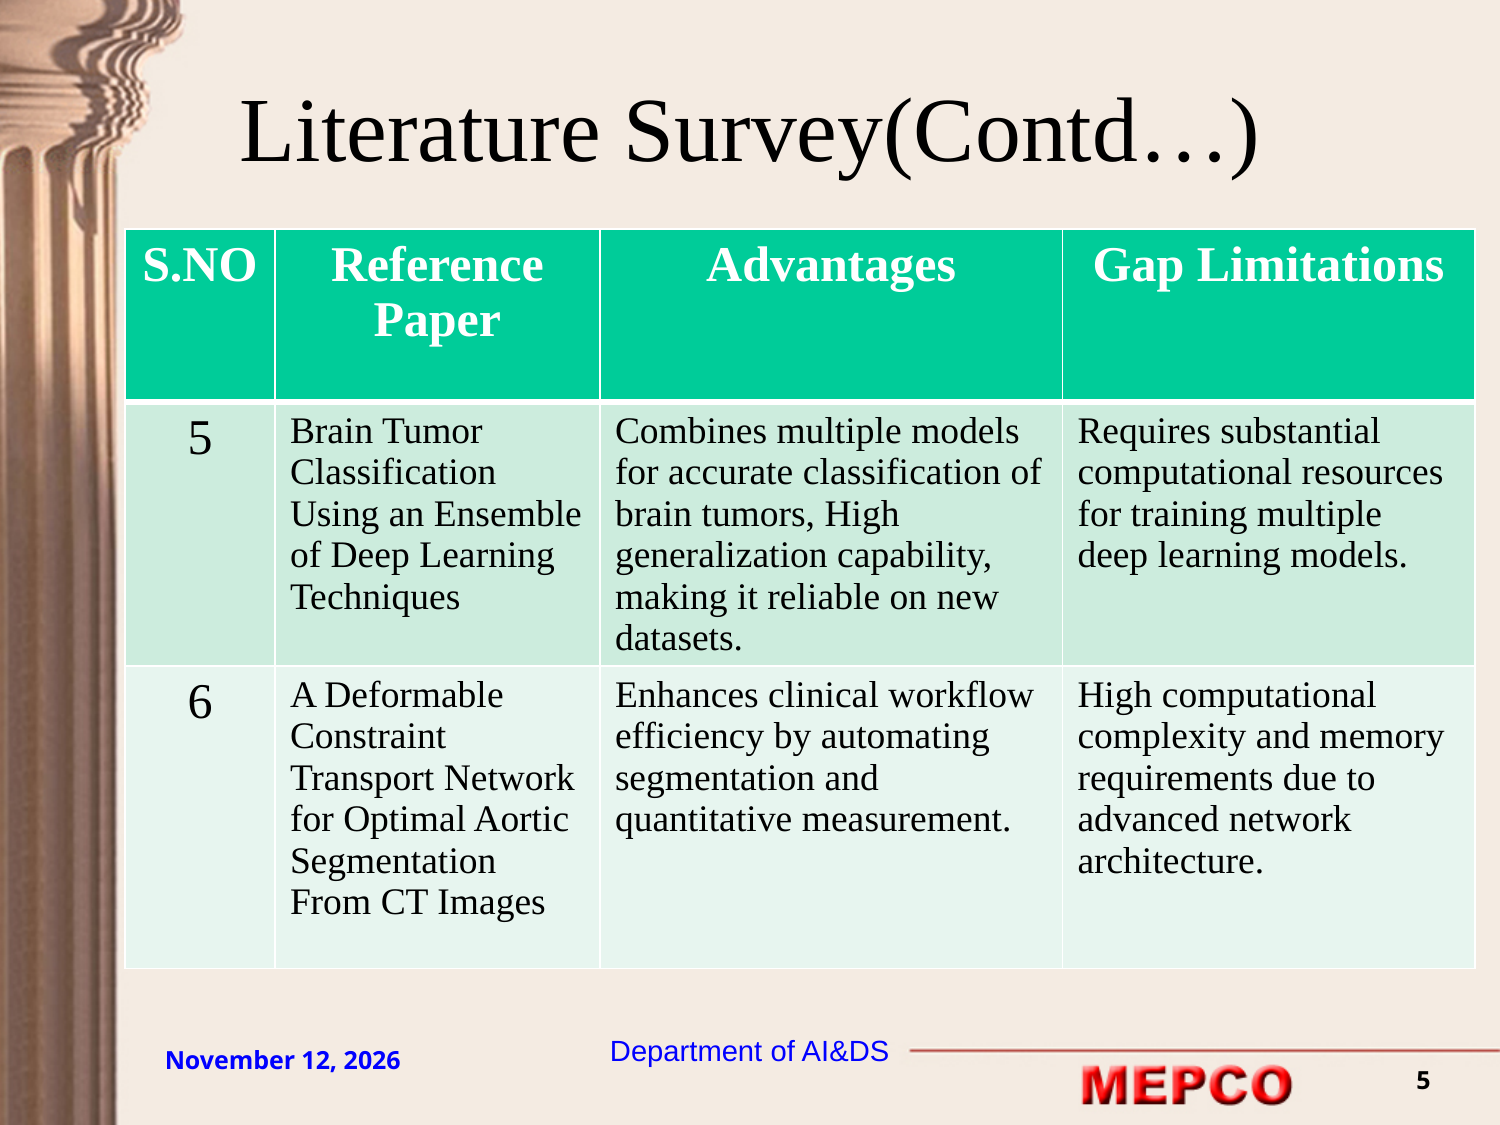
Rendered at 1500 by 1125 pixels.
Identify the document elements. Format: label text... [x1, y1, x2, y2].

table_cell 6 [126, 667, 274, 968]
table_cell Combines multiple models for accurate classification of brain tumors, High generalization capability, making it reliable on new datasets. [601, 405, 1062, 665]
table_header Advantages [601, 230, 1062, 399]
table_cell A Deformable Constraint Transport Network for Optimal Aortic Segmentation From CT Images [276, 667, 599, 968]
footer Department of AI&DS [512, 1024, 988, 1101]
title Literature Survey(Contd…) [113, 30, 1389, 219]
table_cell 5 [126, 405, 274, 665]
table_header S.NO [126, 230, 274, 399]
table_header Gap Limitations [1063, 230, 1474, 399]
table_cell Brain Tumor Classification Using an Ensemble of Deep Learning Techniques [276, 405, 599, 665]
table_cell Enhances clinical workflow efficiency by automating segmentation and quantitative measurement. [601, 667, 1062, 968]
table_header Reference Paper [276, 230, 599, 399]
picture [0, 0, 1500, 1125]
table_cell Requires substantial computational resources for training multiple deep learning models. [1063, 405, 1474, 665]
table_cell High computational complexity and memory requirements due to advanced network architecture. [1063, 667, 1474, 968]
